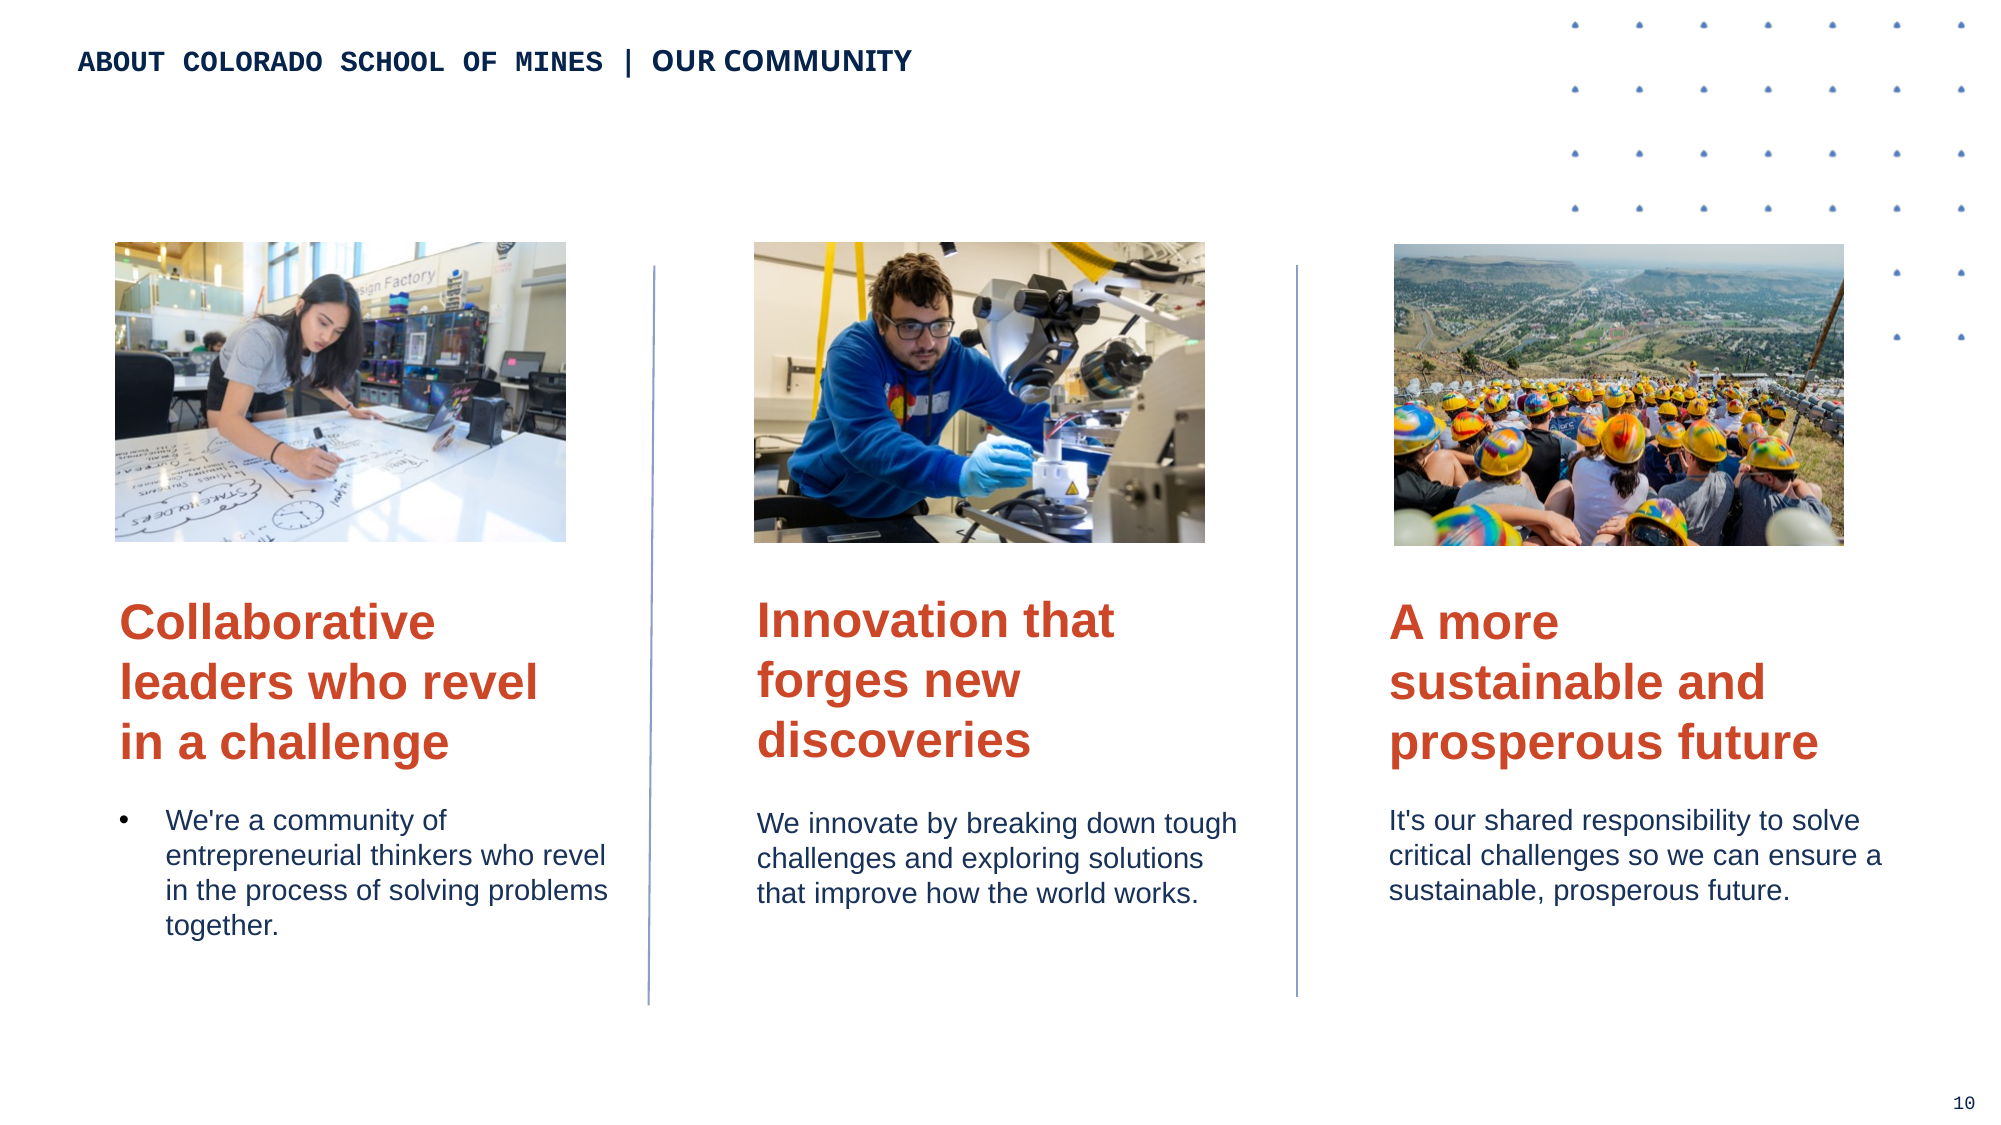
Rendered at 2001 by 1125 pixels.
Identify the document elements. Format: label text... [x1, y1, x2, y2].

text_box We innovate by breaking down tough challenges and exploring solutions that improve how the world works. [741, 797, 1261, 1029]
text_box Innovation that forges new discoveries [741, 580, 1284, 704]
text_box [1540, 1083, 1991, 1113]
picture [754, 242, 1205, 543]
text_box Collaborative leaders who revel in a challenge [104, 582, 624, 706]
picture [1393, 0, 2000, 546]
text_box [648, 265, 655, 1006]
text_box We're a community of entrepreneurial thinkers who revel in the process of solving problems together. [103, 794, 645, 1026]
text_box A more sustainable and prosperous future [1374, 581, 1959, 706]
text_box ABOUT COLORADO SCHOOL OF MINES | OUR COMMUNITY [63, 35, 1121, 86]
picture [115, 241, 566, 542]
text_box It's our shared responsibility to solve critical challenges so we can ensure a sustainable, prosperous future. [1374, 793, 1940, 1025]
